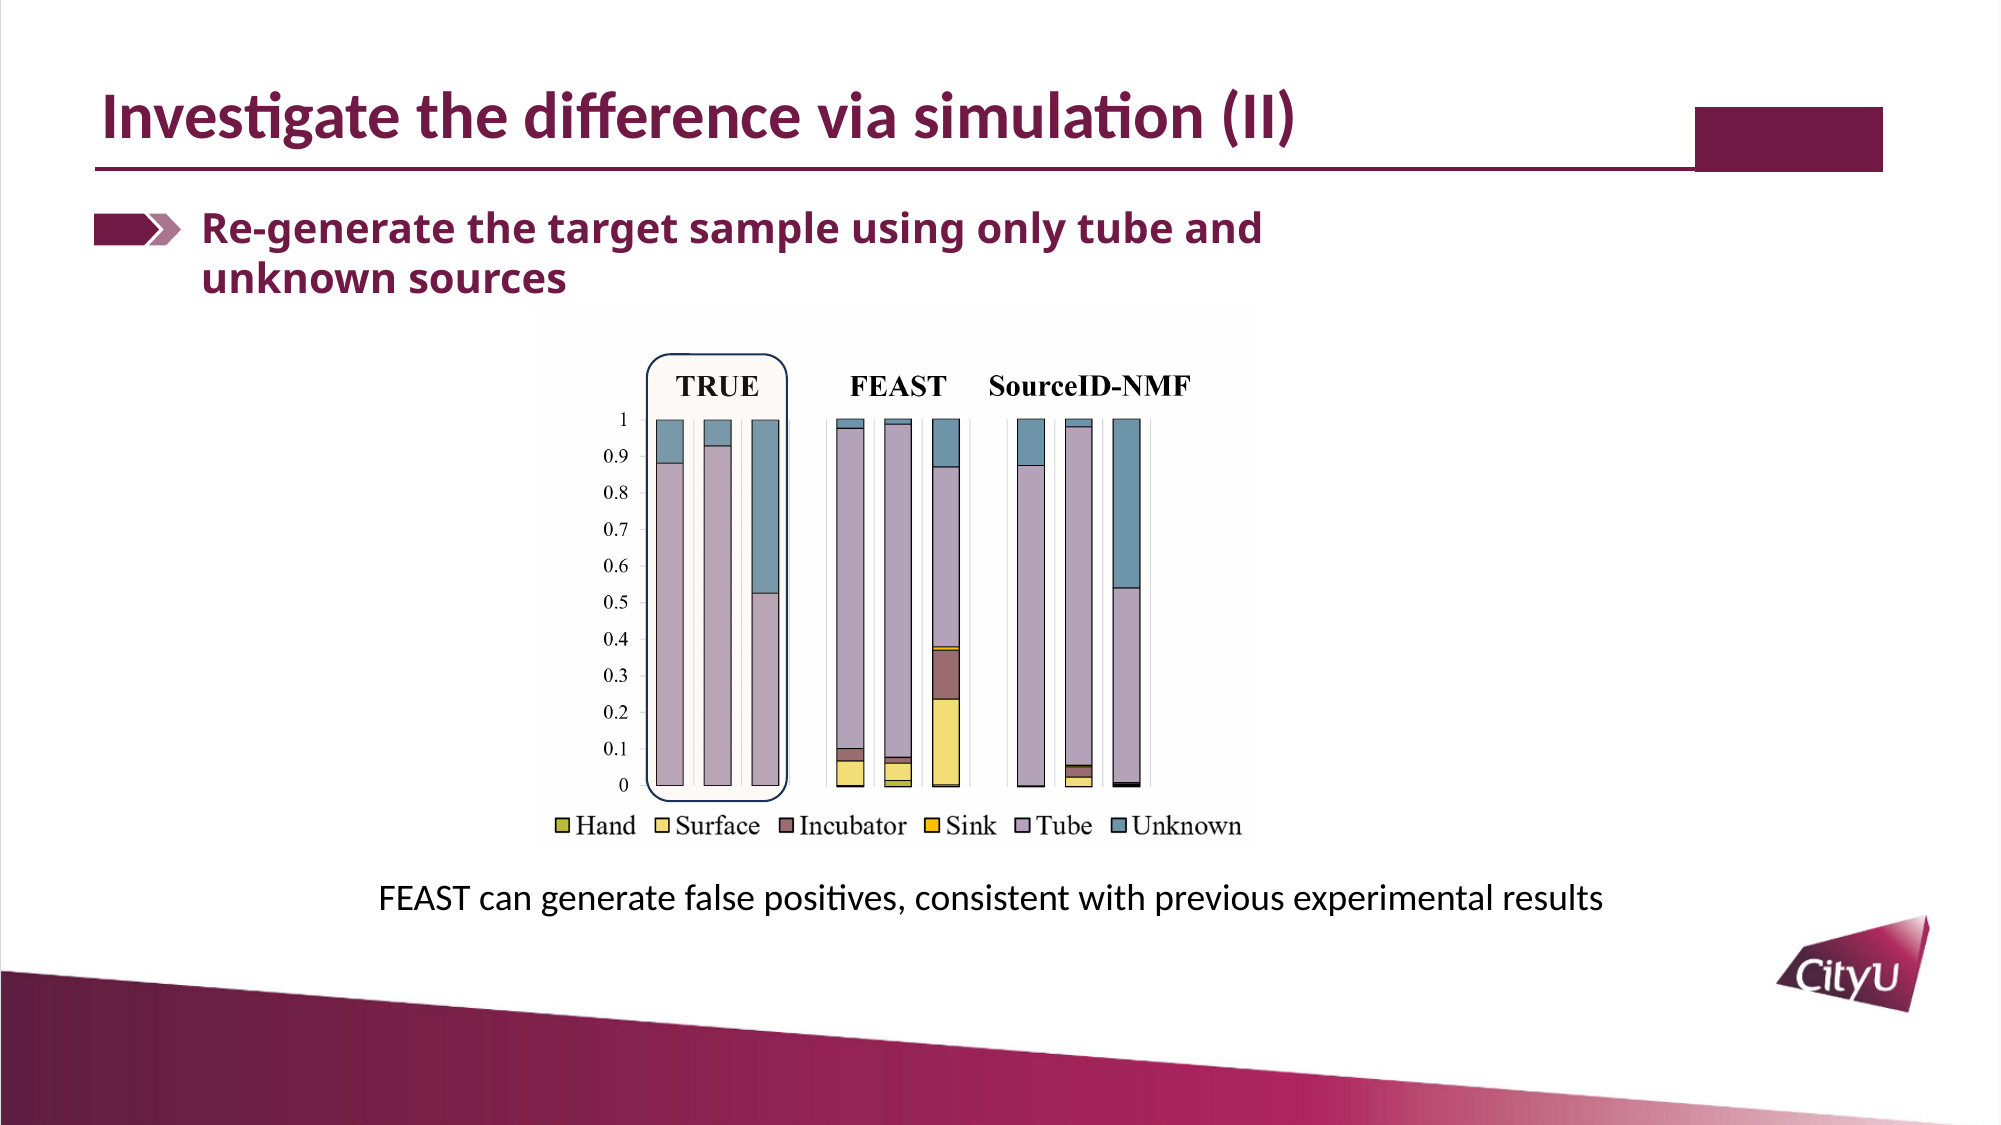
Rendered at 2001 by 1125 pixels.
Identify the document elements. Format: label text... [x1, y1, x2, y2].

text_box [95, 214, 180, 245]
text_box Investigate the difference via simulation (II) [86, 64, 1557, 240]
picture [0, 0, 2001, 1125]
text_box FEAST can generate false positives, consistent with previous experimental results [363, 865, 1637, 925]
text_box Re-generate the target sample using only tube and unknown sources [186, 194, 1455, 309]
text_box [1695, 107, 1883, 172]
slide_number 19 [1370, 110, 1821, 171]
